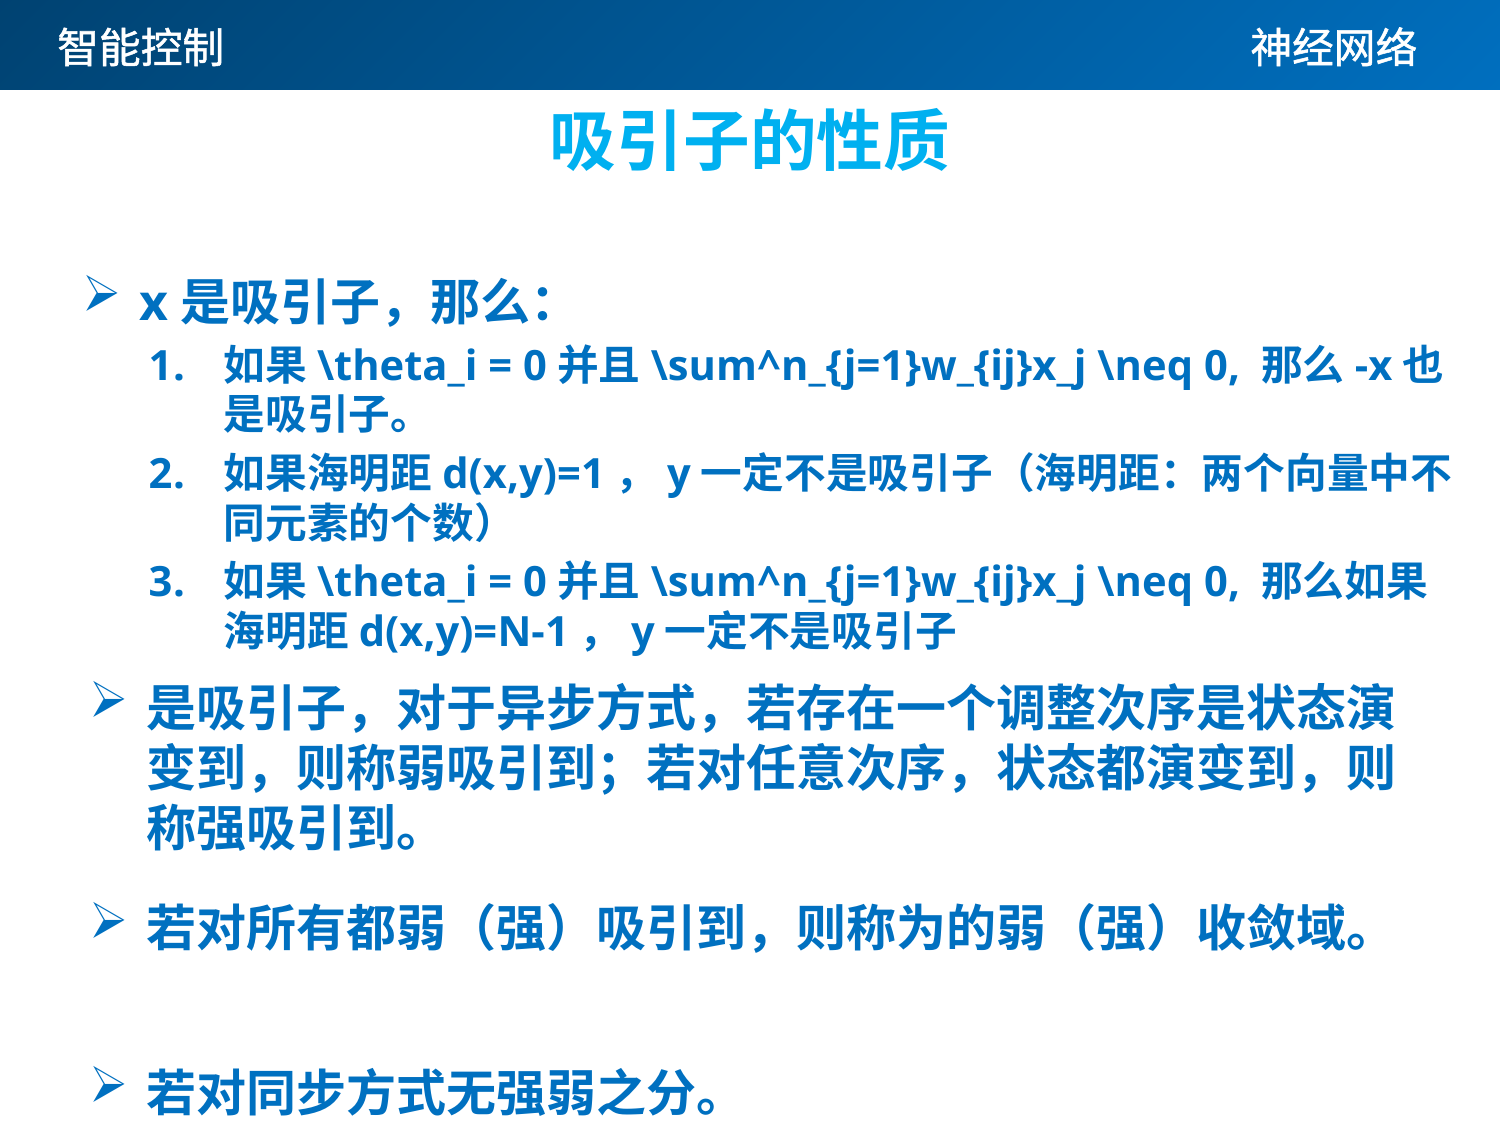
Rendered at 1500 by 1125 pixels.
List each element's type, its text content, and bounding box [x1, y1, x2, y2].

list x是吸引子，那么： 如果\theta_i = 0并且\sum^n_{j=1}w_{ij}x_j \neq 0, 那么-x也是吸引子。 如果海明距d(x,y)=1，y一定不是吸引子（海明距：两个向量中不同元素的个数） 如果\theta_i = 0并且\sum^n_{j=1}w_{ij}x_j \neq 0, 那么如果海明距d(x,y)=N-1，y一定不是吸引子 [67, 262, 1483, 587]
text_box 若对同步方式无强弱之分。 [75, 1053, 1422, 1125]
title 吸引子的性质 [75, 45, 1425, 233]
